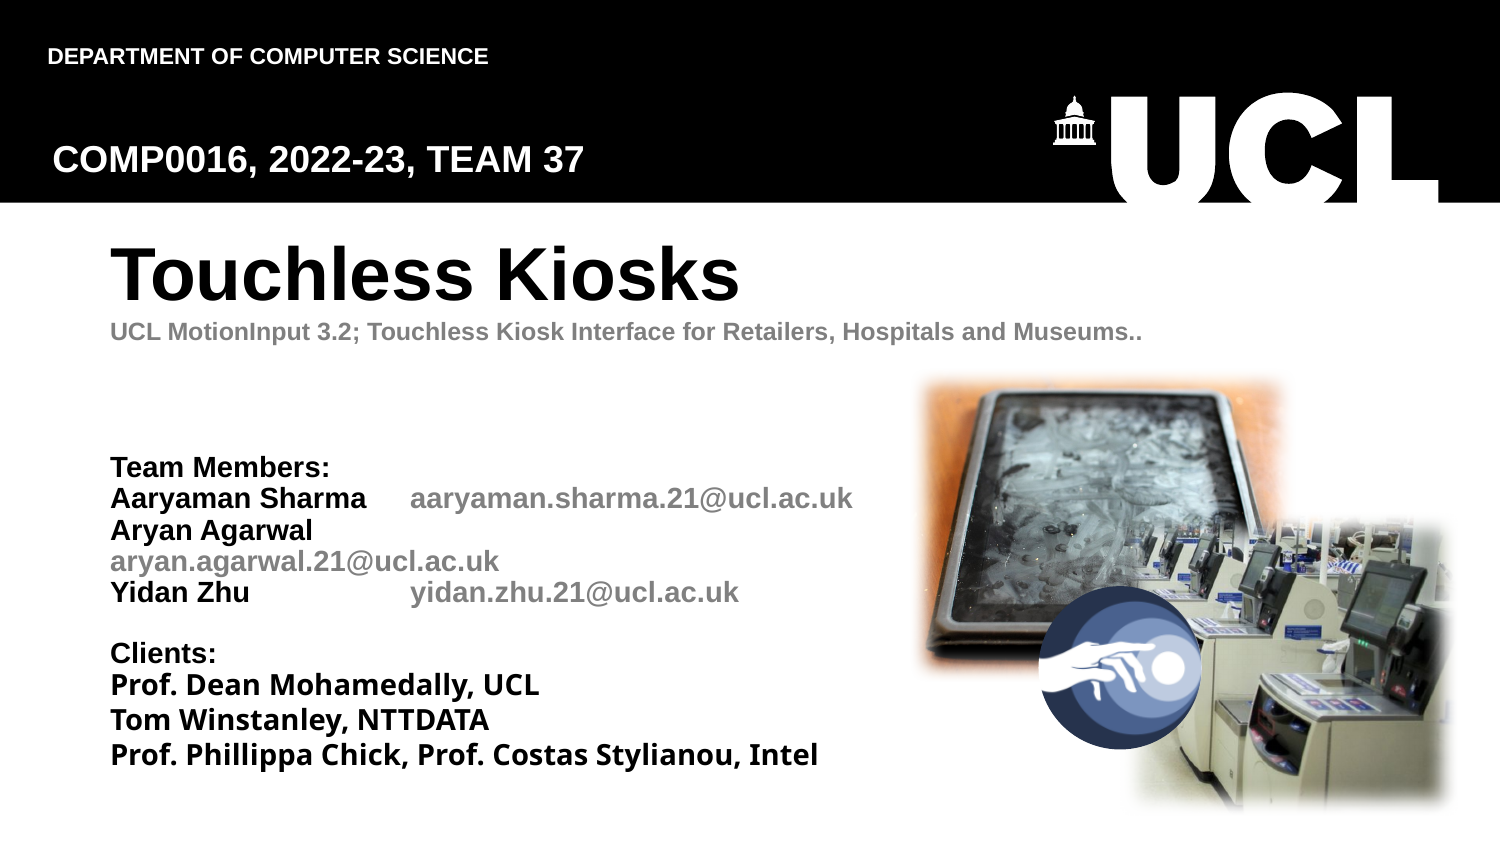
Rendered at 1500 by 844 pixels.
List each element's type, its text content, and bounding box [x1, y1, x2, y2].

title Touchless Kiosks [95, 228, 1297, 319]
text_box Clients: Prof. Dean Mohamedally, UCL Tom Winstanley, NTTDATA Prof. Phillippa Chick, Prof. Costas Stylianou, Intel [95, 631, 870, 792]
text_box Team Members: Aaryaman Sharma aaryaman.sharma.21@ucl.ac.uk Aryan Agarwal aryan.agarwal.21@ucl.ac.uk Yidan Zhu yidan.zhu.21@ucl.ac.uk [95, 444, 909, 606]
text_box UCL MotionInput 3.2; Touchless Kiosk Interface for Retailers, Hospitals and Museums.. [95, 307, 1270, 353]
text_box COMP0016, 2022-23, TEAM 37 [37, 132, 870, 212]
picture [909, 367, 1459, 817]
picture [1053, 95, 1096, 145]
list DEPARTMENT OF COMPUTER SCIENCE [47, 47, 948, 96]
